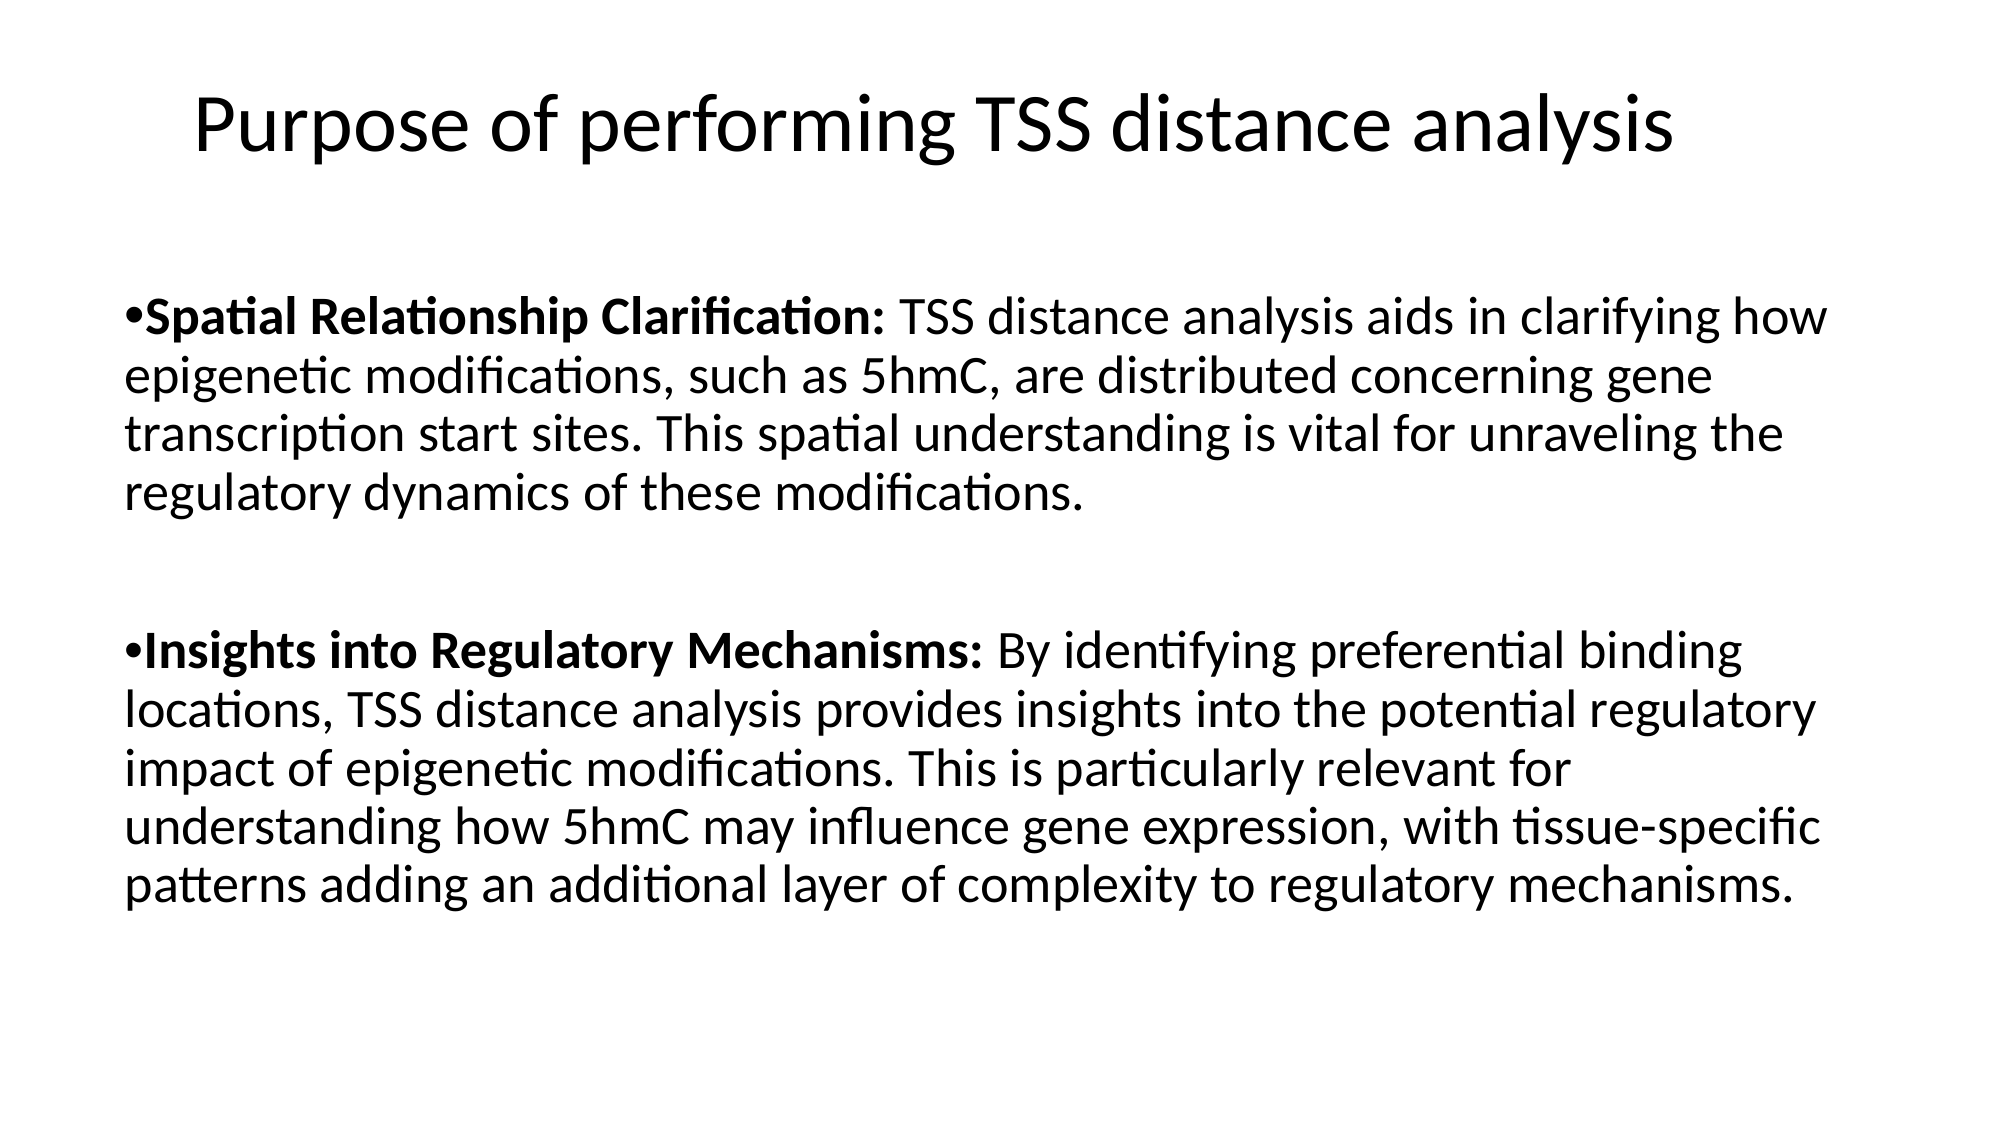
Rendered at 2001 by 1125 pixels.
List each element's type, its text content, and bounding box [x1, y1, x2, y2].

text_box Purpose of performing TSS distance analysis [178, 53, 1822, 184]
text_box •Spatial Relationship Clarification: TSS distance analysis aids in clarifying how epigenetic modifications, such as 5hmC, are distributed concerning gene transcription start sites. This spatial understanding is vital for unraveling the regulatory dynamics of these modifications. •Insights into Regulatory Mechanisms: By identifying preferential binding locations, TSS distance analysis provides insights into the potential regulatory impact of epigenetic modifications. This is particularly relevant for understanding how 5hmC may influence gene expression, with tissue-specific patterns adding an additional layer of complexity to regulatory mechanisms. [109, 268, 1891, 930]
